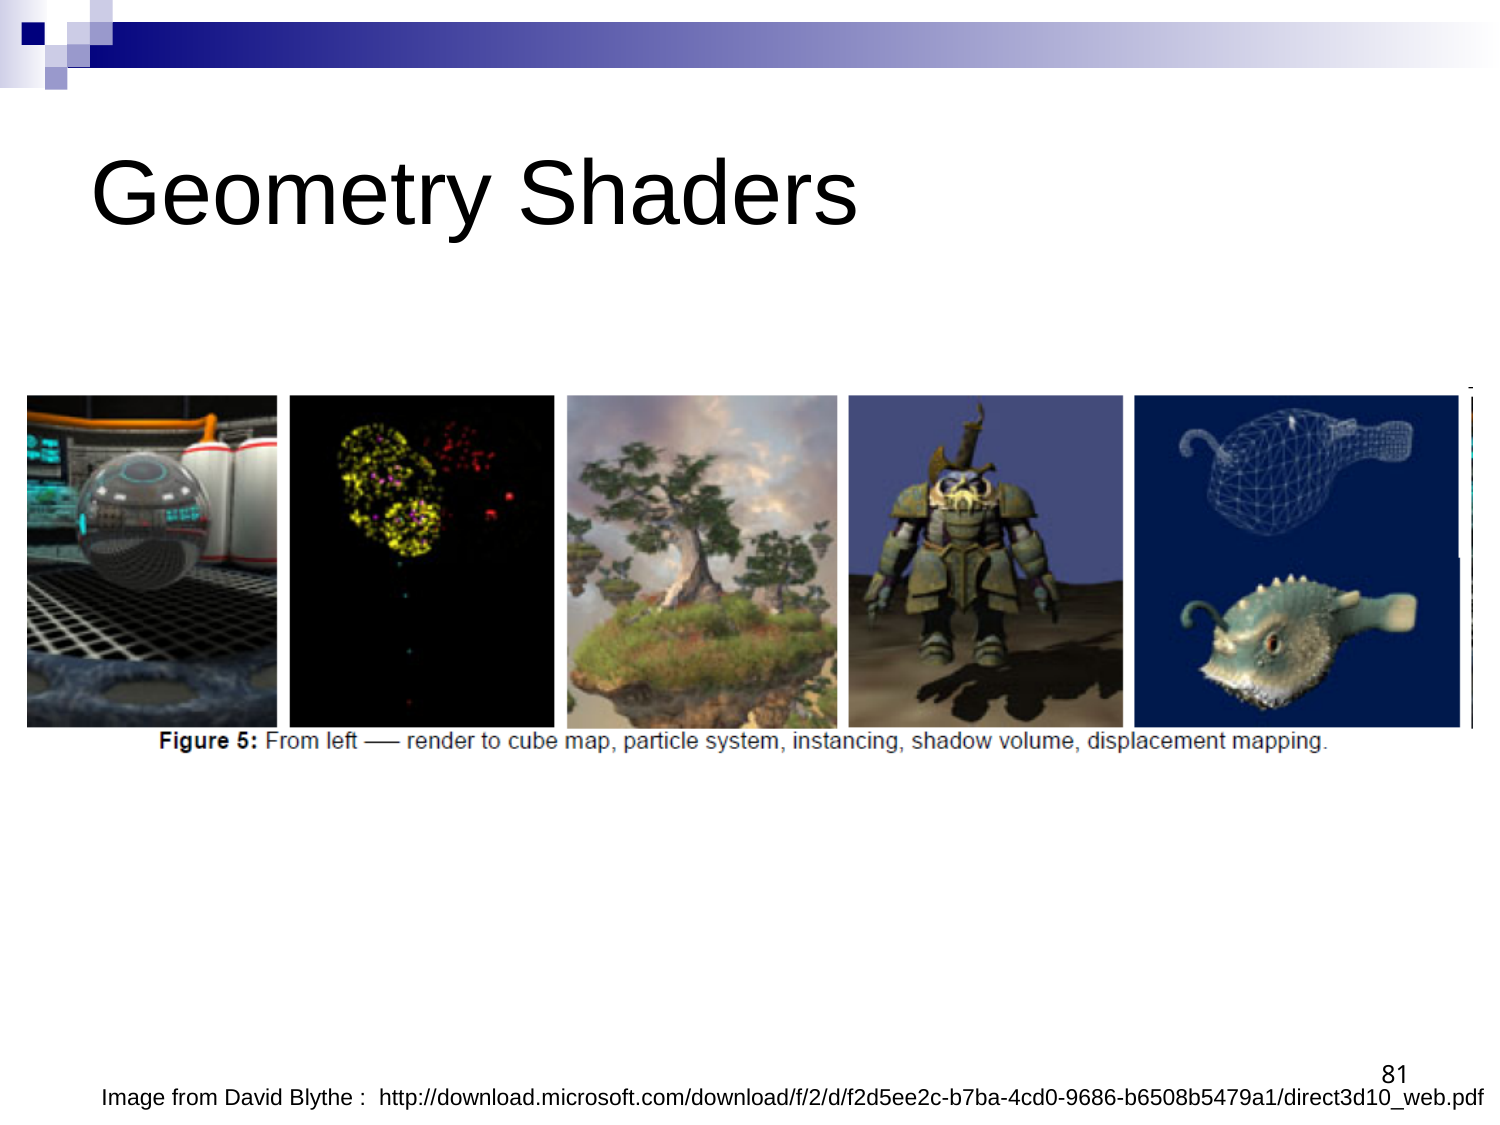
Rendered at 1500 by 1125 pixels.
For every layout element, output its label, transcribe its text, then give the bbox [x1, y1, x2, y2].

slide_number 81 [1074, 1025, 1425, 1100]
picture [27, 387, 1473, 766]
title Geometry Shaders [75, 75, 1425, 300]
text_box Image from David Blythe : http://download.microsoft.com/download/f/2/d/f2d5ee2c-b7ba-4cd0-9686-b6508b5479a1/direct3d10_web.pdf [0, 1074, 1500, 1118]
